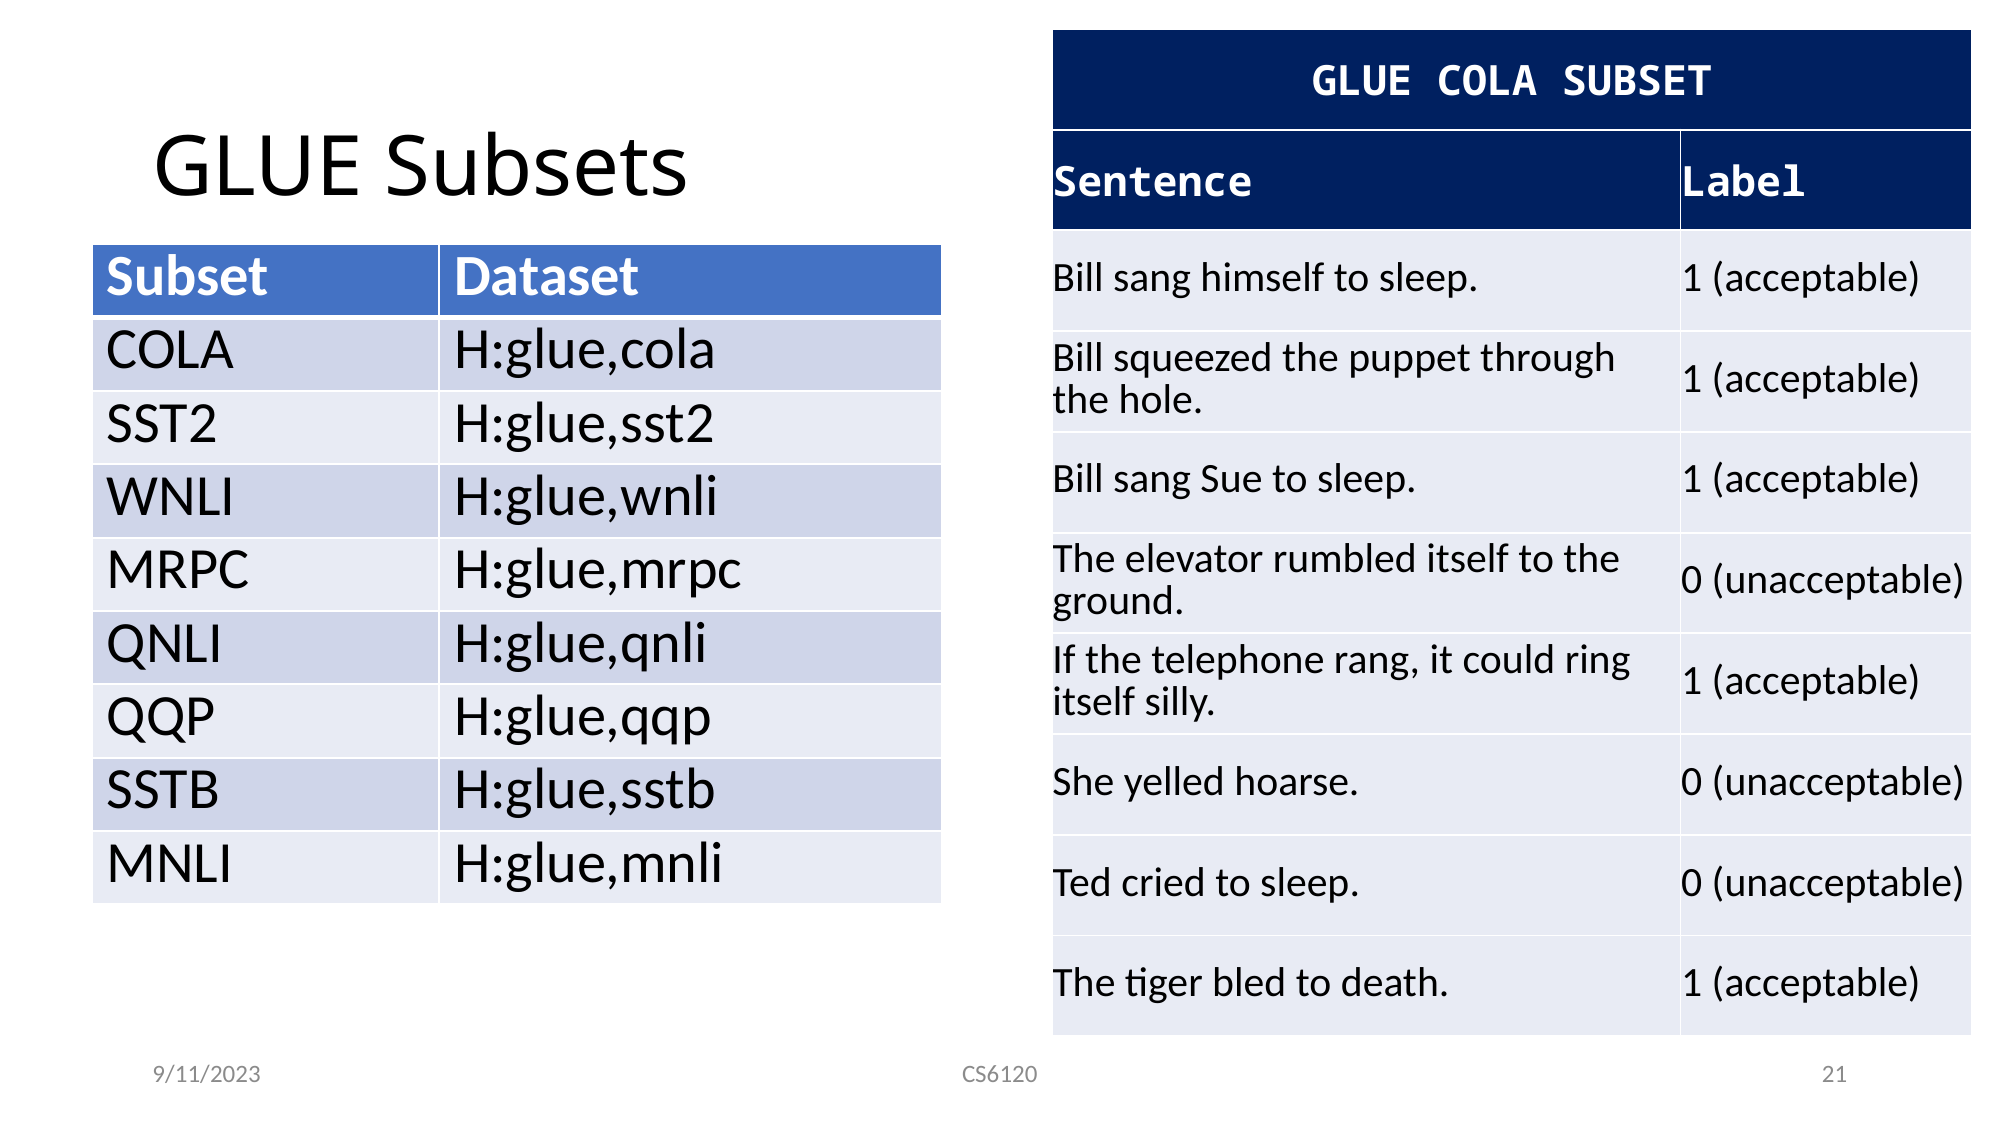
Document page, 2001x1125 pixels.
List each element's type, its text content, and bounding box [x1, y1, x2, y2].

footer CS6120 [662, 1042, 1338, 1103]
table_header Dataset [440, 245, 941, 315]
table_cell COLA [93, 320, 438, 390]
table_cell 1 (acceptable) [1681, 936, 1971, 1035]
table_cell She yelled hoarse. [1053, 735, 1680, 834]
table_cell 1 (acceptable) [1681, 433, 1971, 532]
table_cell QNLI [93, 612, 438, 683]
table_cell The tiger bled to death. [1053, 936, 1680, 1035]
table_cell 1 (acceptable) [1681, 634, 1971, 733]
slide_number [137, 1042, 588, 1103]
table_cell Ted cried to sleep. [1053, 836, 1680, 935]
table_cell The elevator rumbled itself to the ground. [1053, 534, 1680, 632]
table_cell Bill squeezed the puppet through the hole. [1053, 332, 1680, 431]
table_cell SSTB [93, 759, 438, 830]
table_cell Bill sang himself to sleep. [1053, 231, 1680, 330]
table_cell WNLI [93, 465, 438, 537]
table_cell H:glue,qnli [440, 612, 941, 683]
table_header Subset [93, 245, 438, 315]
table_cell 0 (unacceptable) [1681, 735, 1971, 834]
table_cell H:glue,mrpc [440, 539, 941, 610]
table_cell H:glue,mnli [440, 832, 941, 903]
slide_number 21 [1412, 1042, 1863, 1103]
table_cell Bill sang Sue to sleep. [1053, 433, 1680, 532]
table_cell MRPC [93, 539, 438, 610]
table_cell 1 (acceptable) [1681, 231, 1971, 330]
table_cell MNLI [93, 832, 438, 903]
table_cell If the telephone rang, it could ring itself silly. [1053, 634, 1680, 733]
table_cell 0 (unacceptable) [1681, 836, 1971, 935]
table_cell Sentence [1053, 131, 1680, 229]
table_cell H:glue,cola [440, 320, 941, 390]
table_cell SST2 [93, 392, 438, 463]
table_cell H:glue,sstb [440, 759, 941, 830]
table_cell Label [1681, 131, 1971, 229]
table_cell QQP [93, 685, 438, 757]
table_cell H:glue,wnli [440, 465, 941, 537]
table_cell 0 (unacceptable) [1681, 534, 1971, 632]
table_cell H:glue,sst2 [440, 392, 941, 463]
table_cell H:glue,qqp [440, 685, 941, 757]
table_header GLUE COLA SUBSET [1053, 30, 1971, 129]
title GLUE Subsets [137, 59, 1051, 278]
table_cell 1 (acceptable) [1681, 332, 1971, 431]
